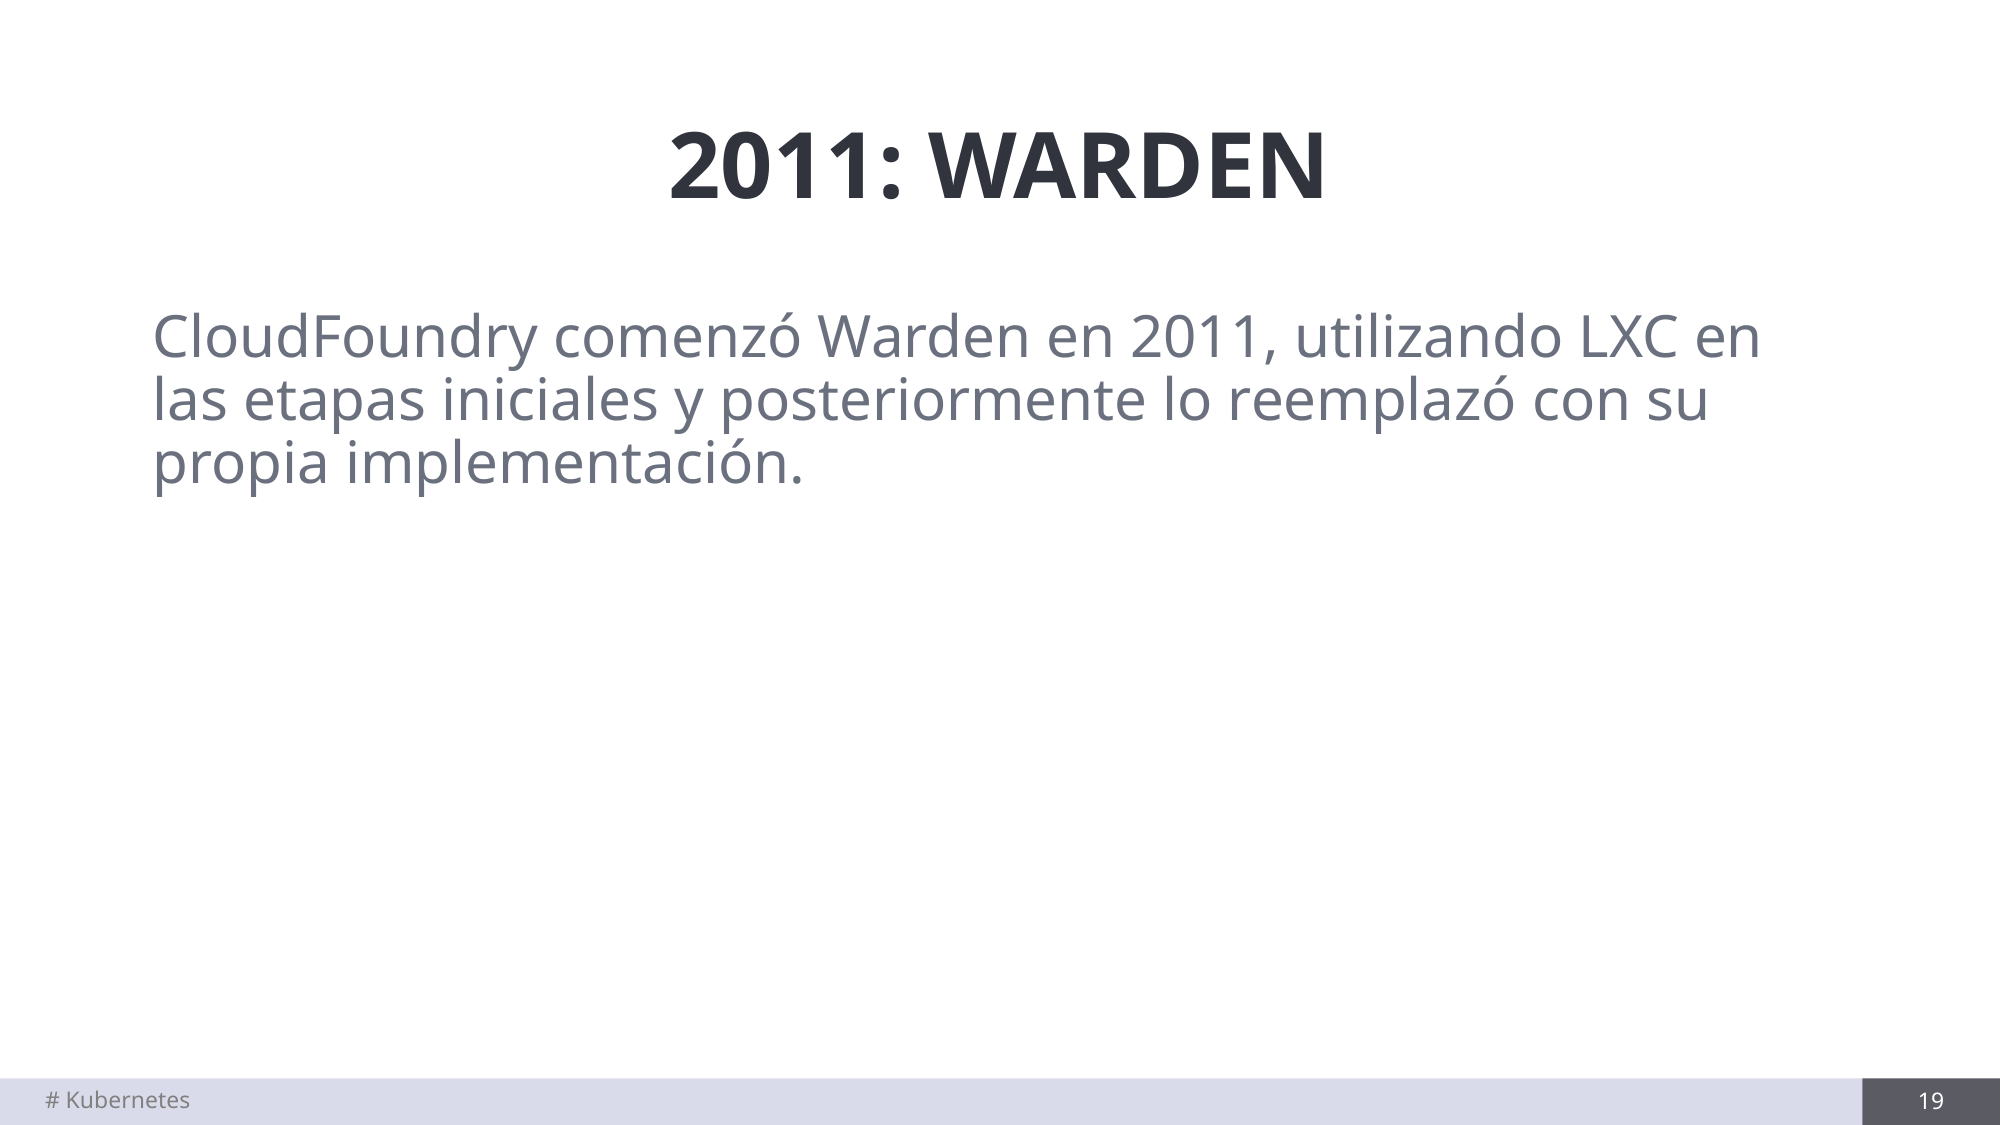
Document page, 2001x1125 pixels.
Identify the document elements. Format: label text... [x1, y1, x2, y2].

footer # Kubernetes [0, 1078, 1862, 1125]
slide_number 19 [1862, 1078, 2000, 1125]
title 2011: WARDEN [137, 59, 1863, 278]
list CloudFoundry comenzó Warden en 2011, utilizando LXC en las etapas iniciales y posteriormente lo reemplazó con su propia implementación. [137, 299, 1863, 1014]
